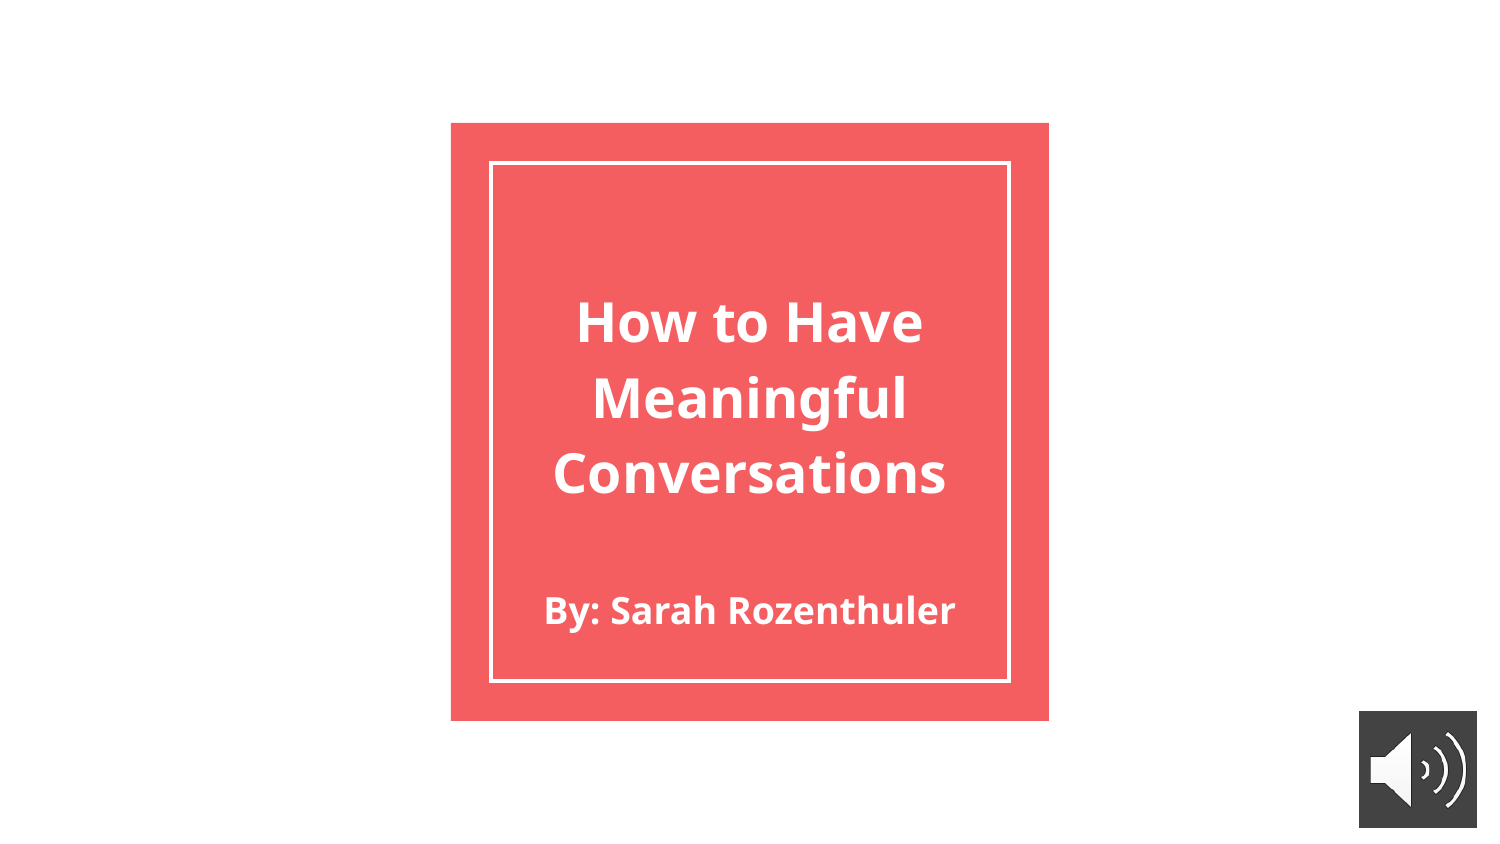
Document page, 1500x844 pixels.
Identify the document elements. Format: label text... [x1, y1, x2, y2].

subtitle By: Sarah Rozenthuler [507, 535, 993, 651]
title How to Have Meaningful Conversations [507, 266, 993, 527]
picture [1358, 709, 1479, 830]
